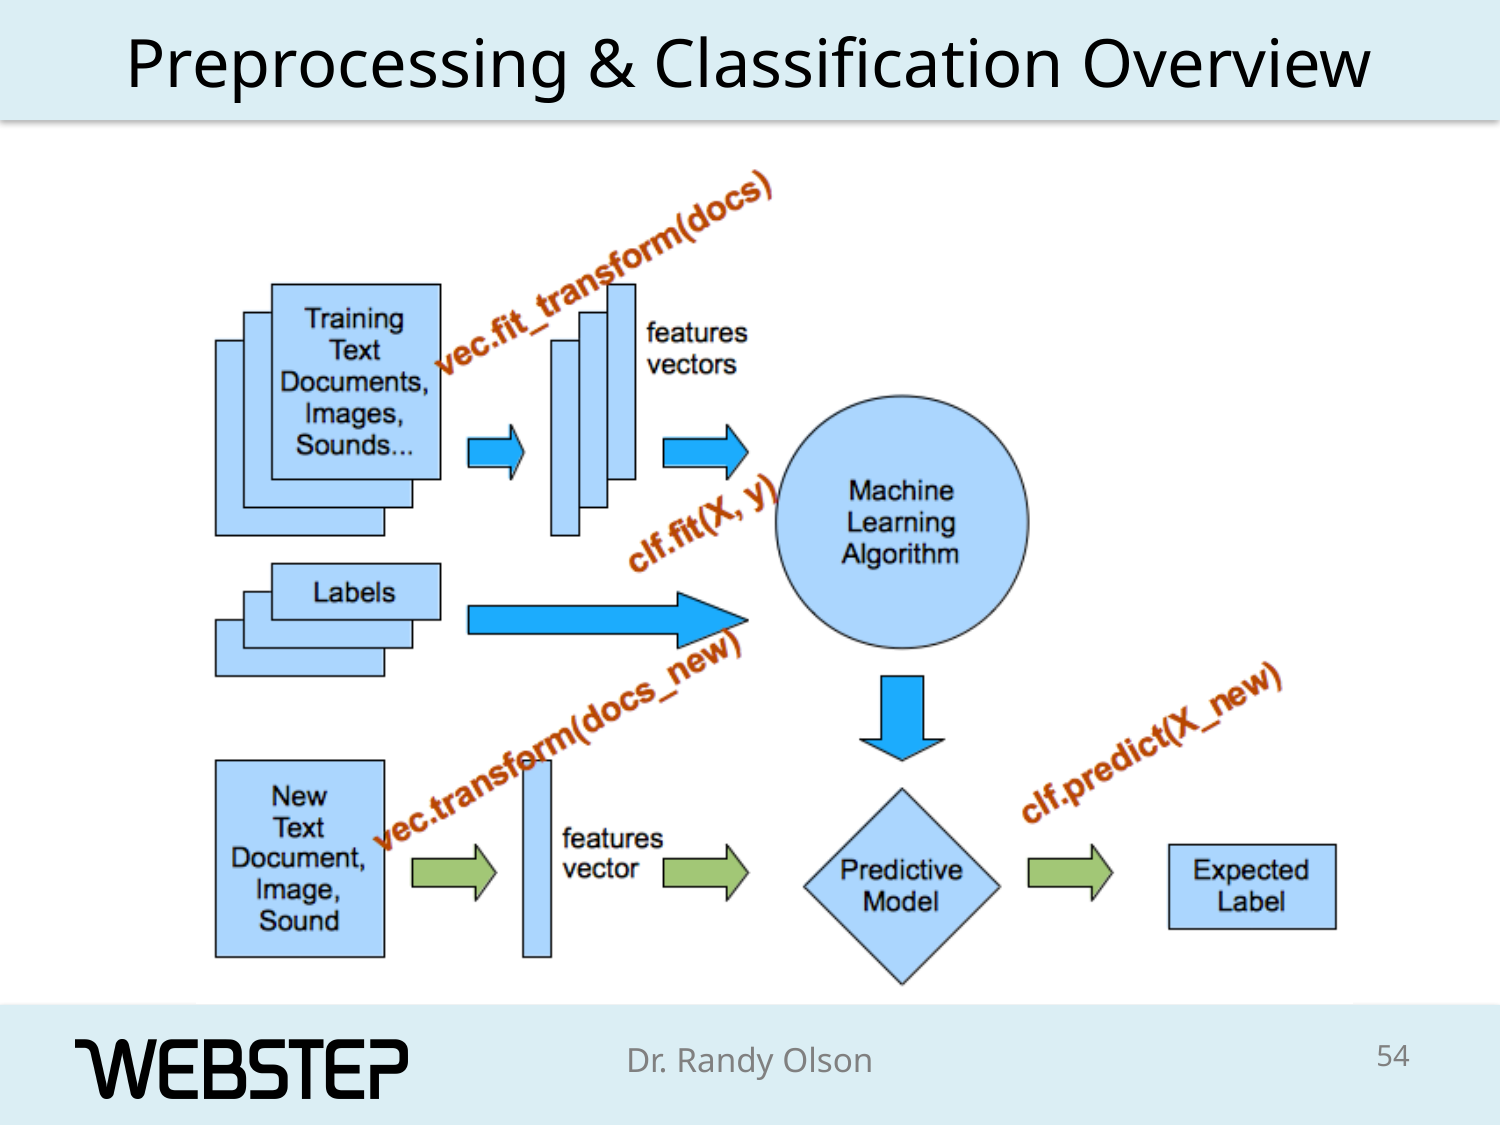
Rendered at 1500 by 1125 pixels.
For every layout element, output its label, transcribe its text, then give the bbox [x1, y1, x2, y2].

picture [196, 154, 1353, 1004]
title Preprocessing & Classification Overview [75, 0, 1425, 155]
picture [75, 1039, 408, 1099]
slide_number 54 [1310, 1026, 1425, 1088]
